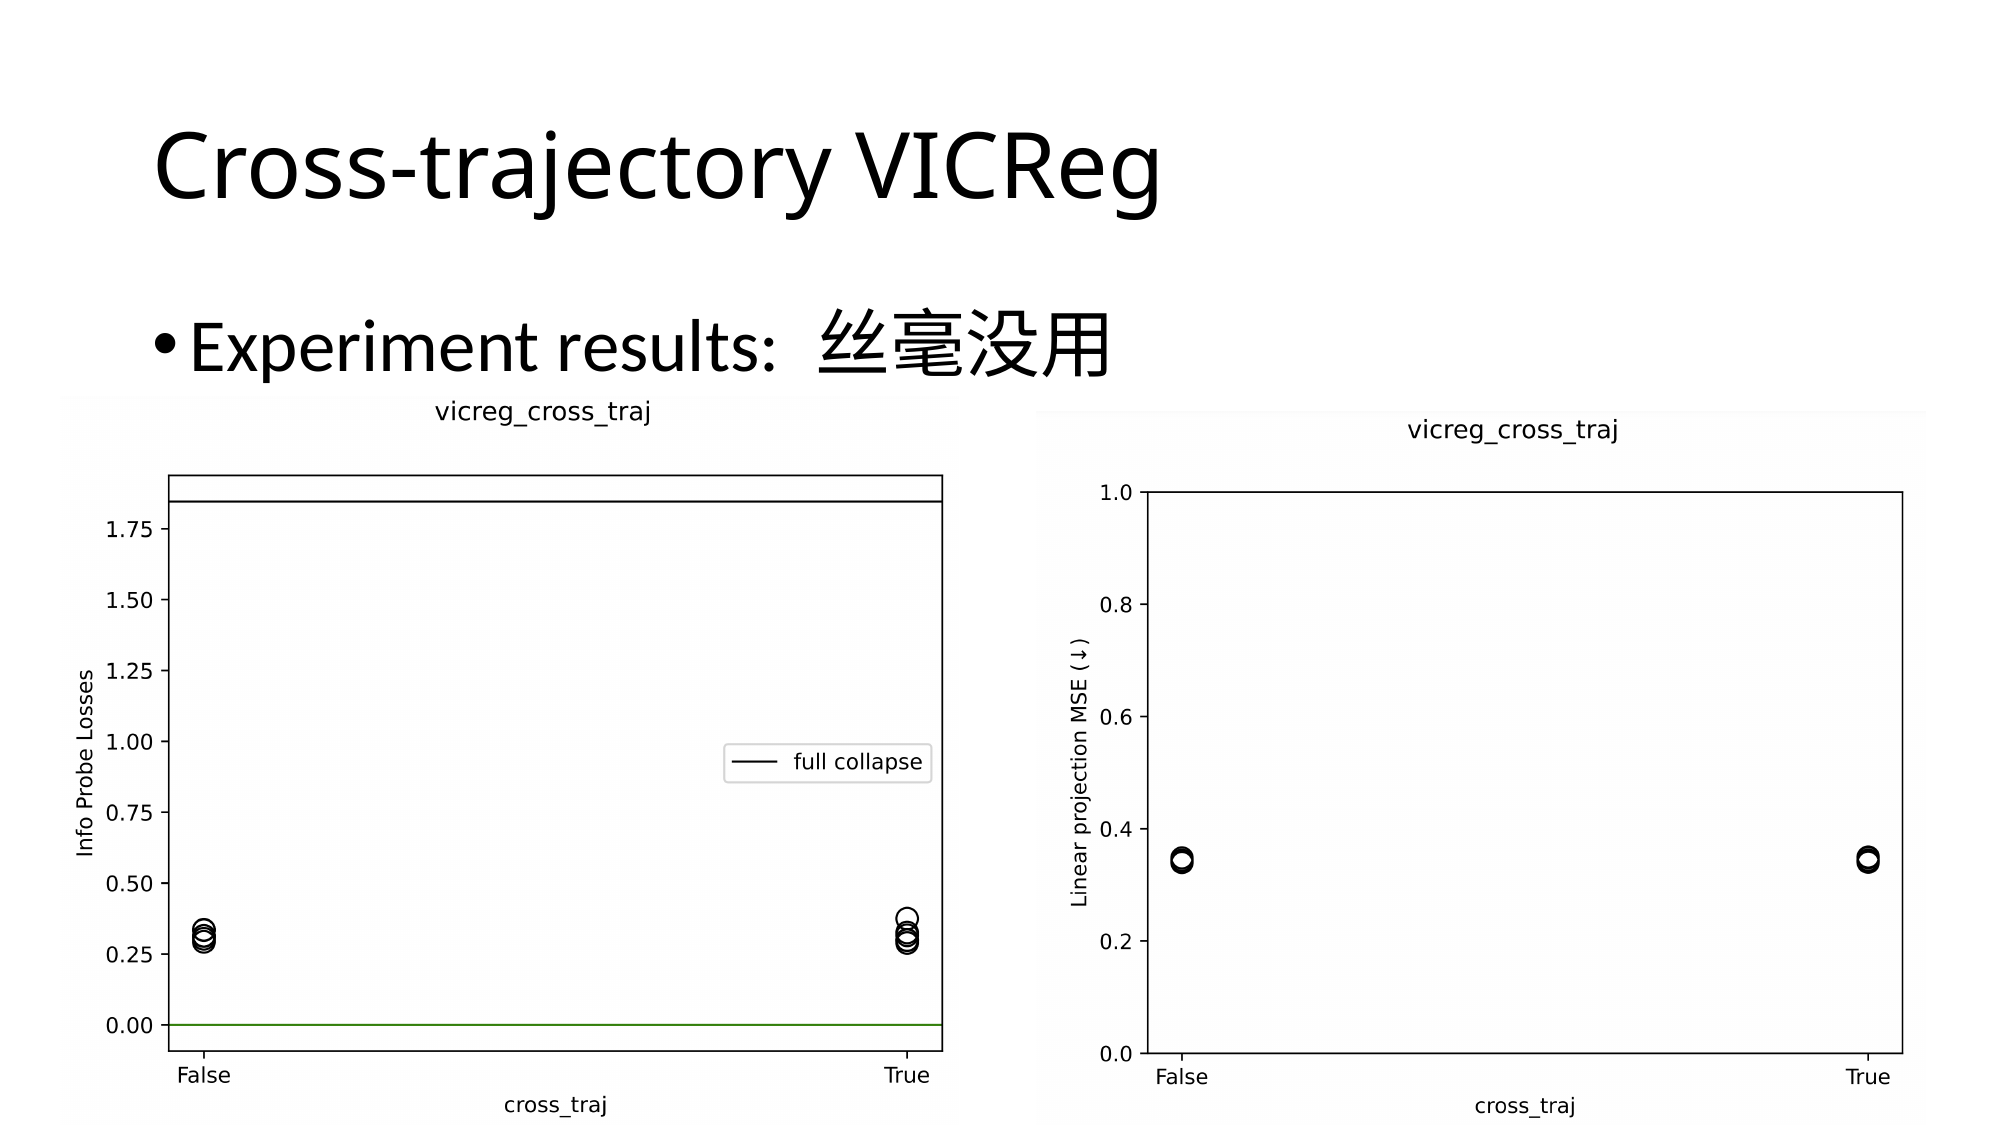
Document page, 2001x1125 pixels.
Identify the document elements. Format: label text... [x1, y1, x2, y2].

list Experiment results: 丝毫没用 [137, 299, 1863, 836]
title Cross-trajectory VICReg [137, 59, 1863, 278]
picture [60, 396, 959, 1125]
picture [1036, 411, 1926, 1125]
